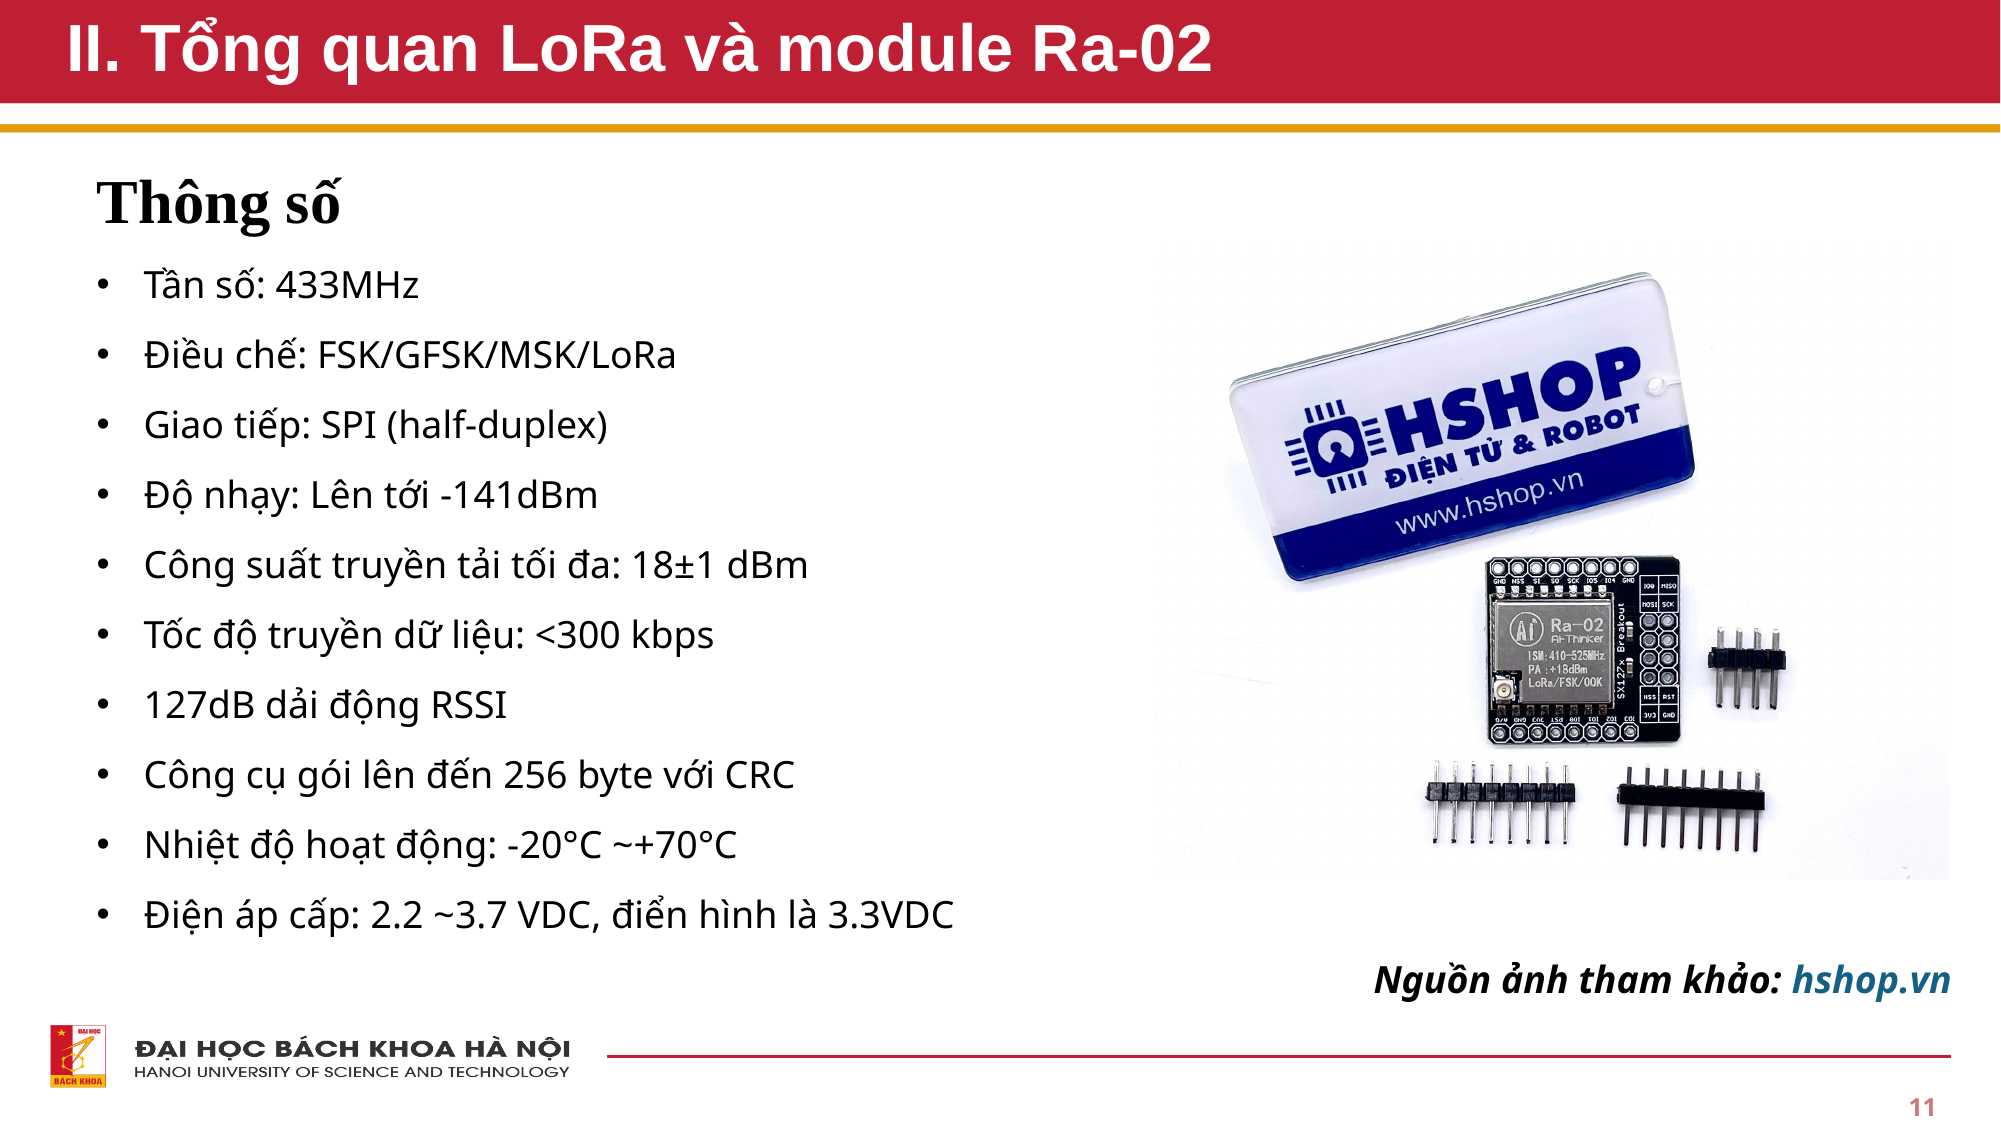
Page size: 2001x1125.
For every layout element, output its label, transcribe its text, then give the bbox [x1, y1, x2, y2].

text_box Thông số Tần số: 433MHz Điều chế: FSK/GFSK/MSK/LoRa Giao tiếp: SPI (half-duplex) Độ nhạy: Lên tới -141dBm Công suất truyền tải tối đa: 18±1 dBm Tốc độ truyền dữ liệu: <300 kbps 127dB dải động RSSI Công cụ gói lên đến 256 byte với CRC Nhiệt độ hoạt động: -20°C ~+70°C Điện áp cấp: 2.2 ~3.7 VDC, điển hình là 3.3VDC [81, 153, 1192, 944]
text_box Nguồn ảnh tham khảo: hshop.vn [1358, 948, 1988, 1009]
picture [0, 0, 2001, 1125]
title II. Tổng quan LoRa và module Ra-02 [51, 12, 1949, 87]
slide_number 11 [1502, 1078, 1953, 1125]
